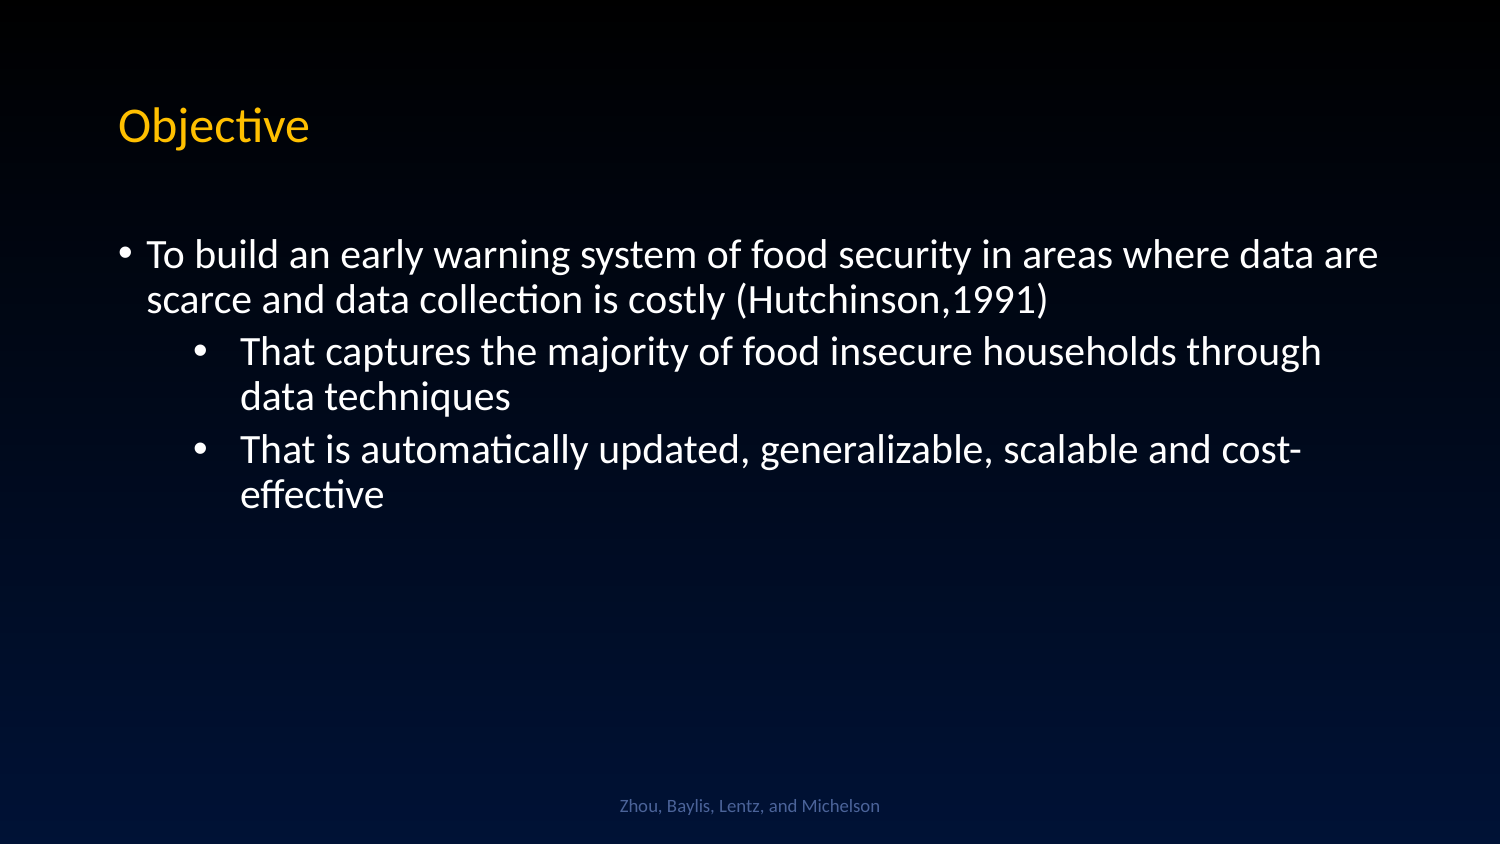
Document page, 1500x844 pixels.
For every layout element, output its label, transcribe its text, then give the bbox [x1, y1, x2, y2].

list To build an early warning system of food security in areas where data are scarce and data collection is costly (Hutchinson,1991) That captures the majority of food insecure households through data techniques That is automatically updated, generalizable, scalable and cost-effective [103, 224, 1397, 715]
title Objective [103, 44, 1397, 208]
footer Zhou, Baylis, Lentz, and Michelson [496, 782, 1004, 827]
